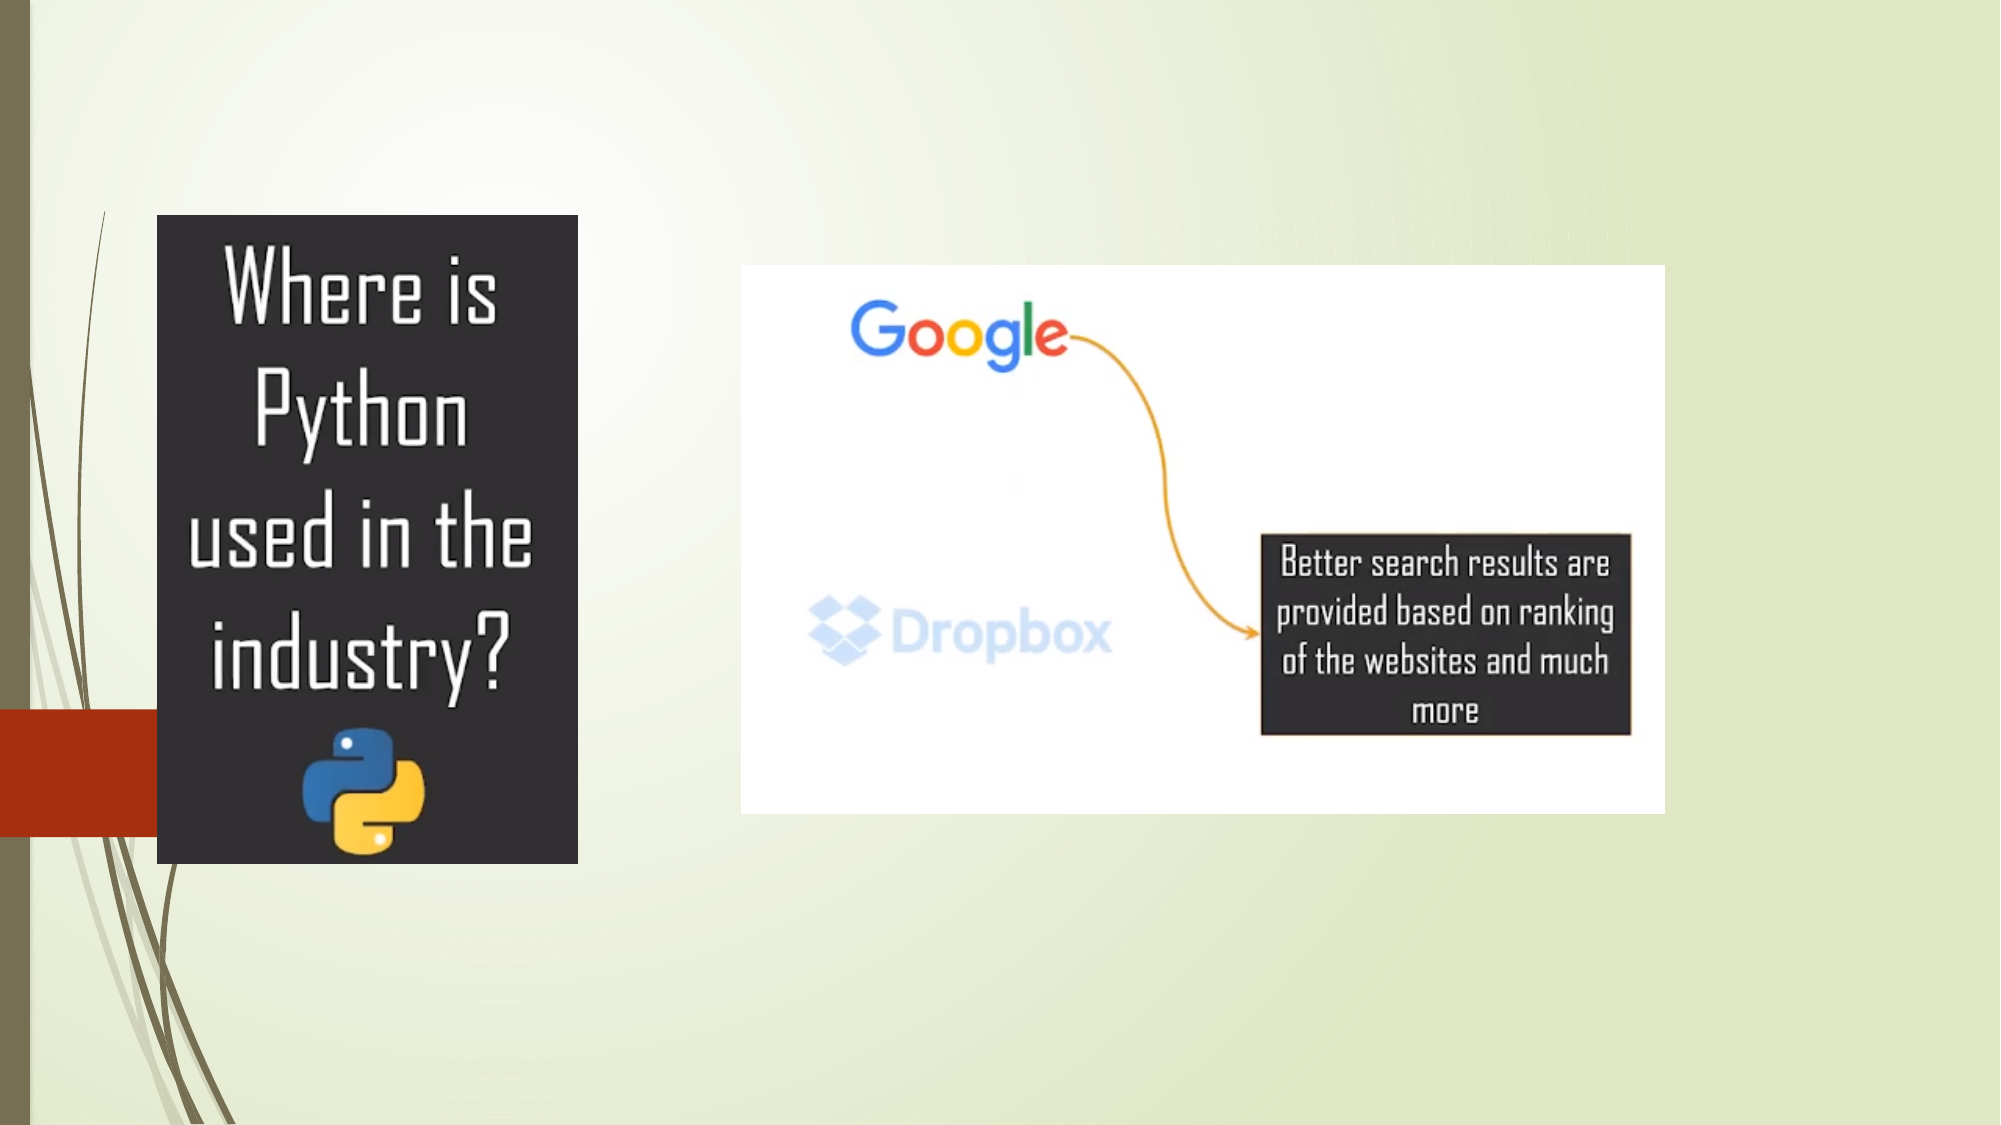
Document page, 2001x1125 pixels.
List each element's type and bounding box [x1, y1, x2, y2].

picture [741, 264, 1666, 814]
picture [157, 214, 579, 864]
